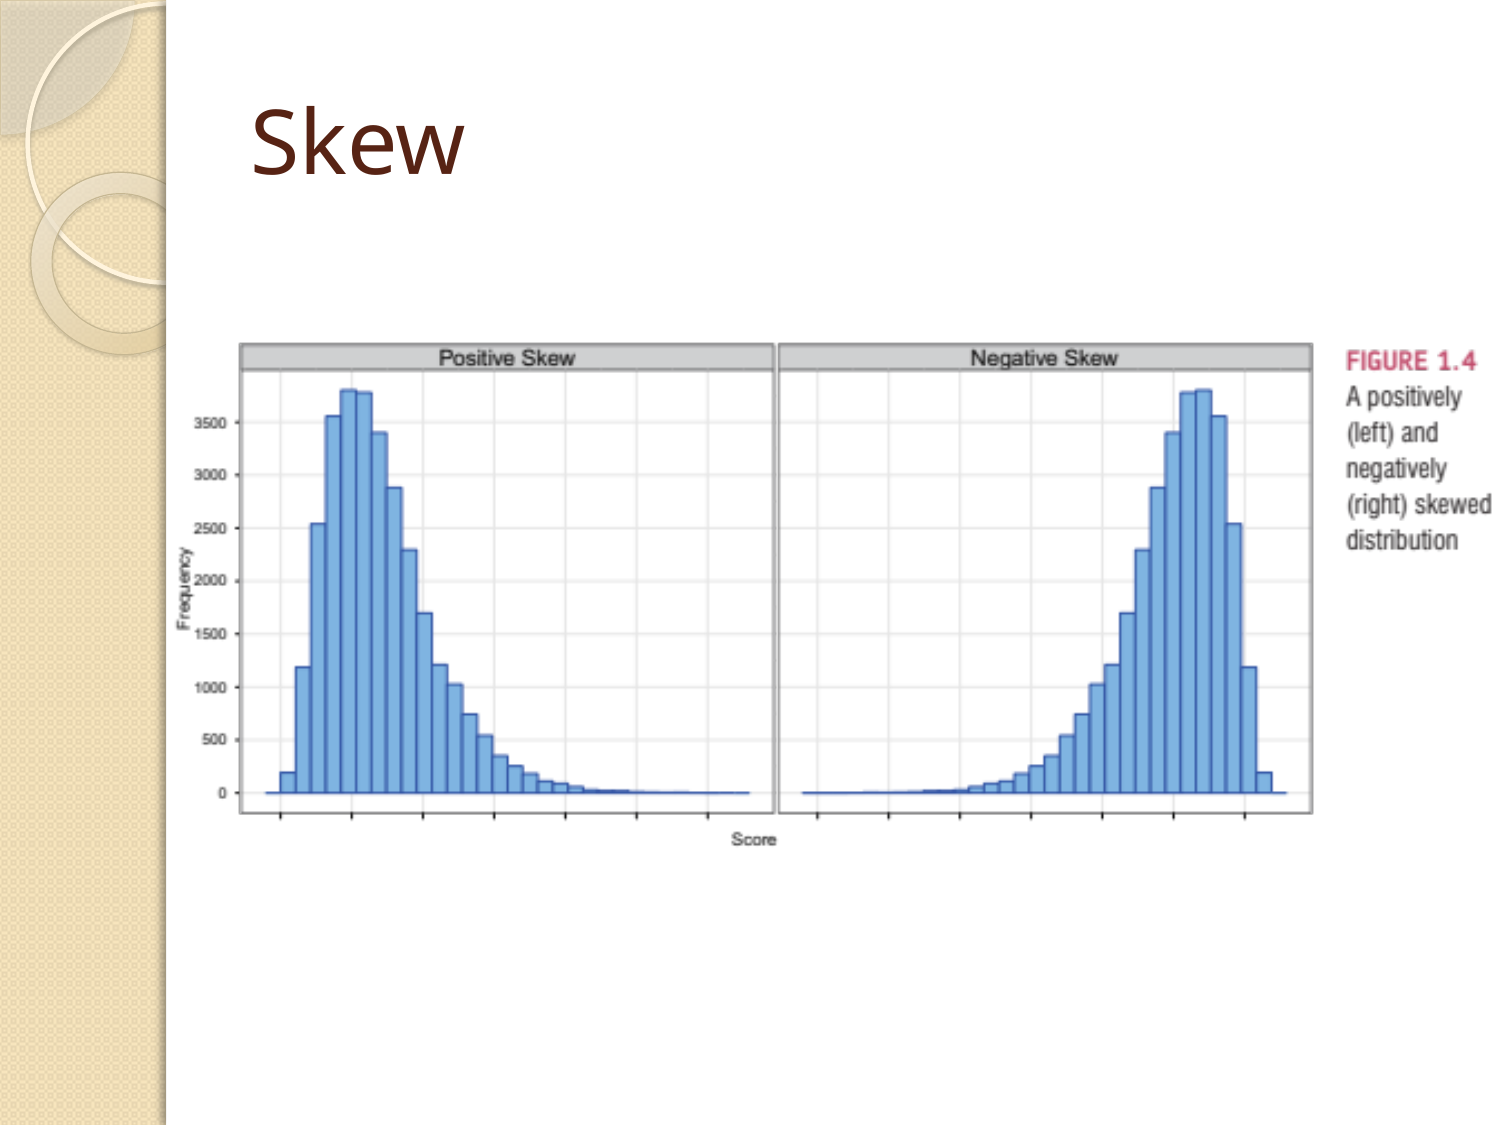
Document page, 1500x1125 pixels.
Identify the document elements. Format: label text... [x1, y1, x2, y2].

title Skew [235, 45, 1466, 233]
picture [124, 299, 1500, 860]
